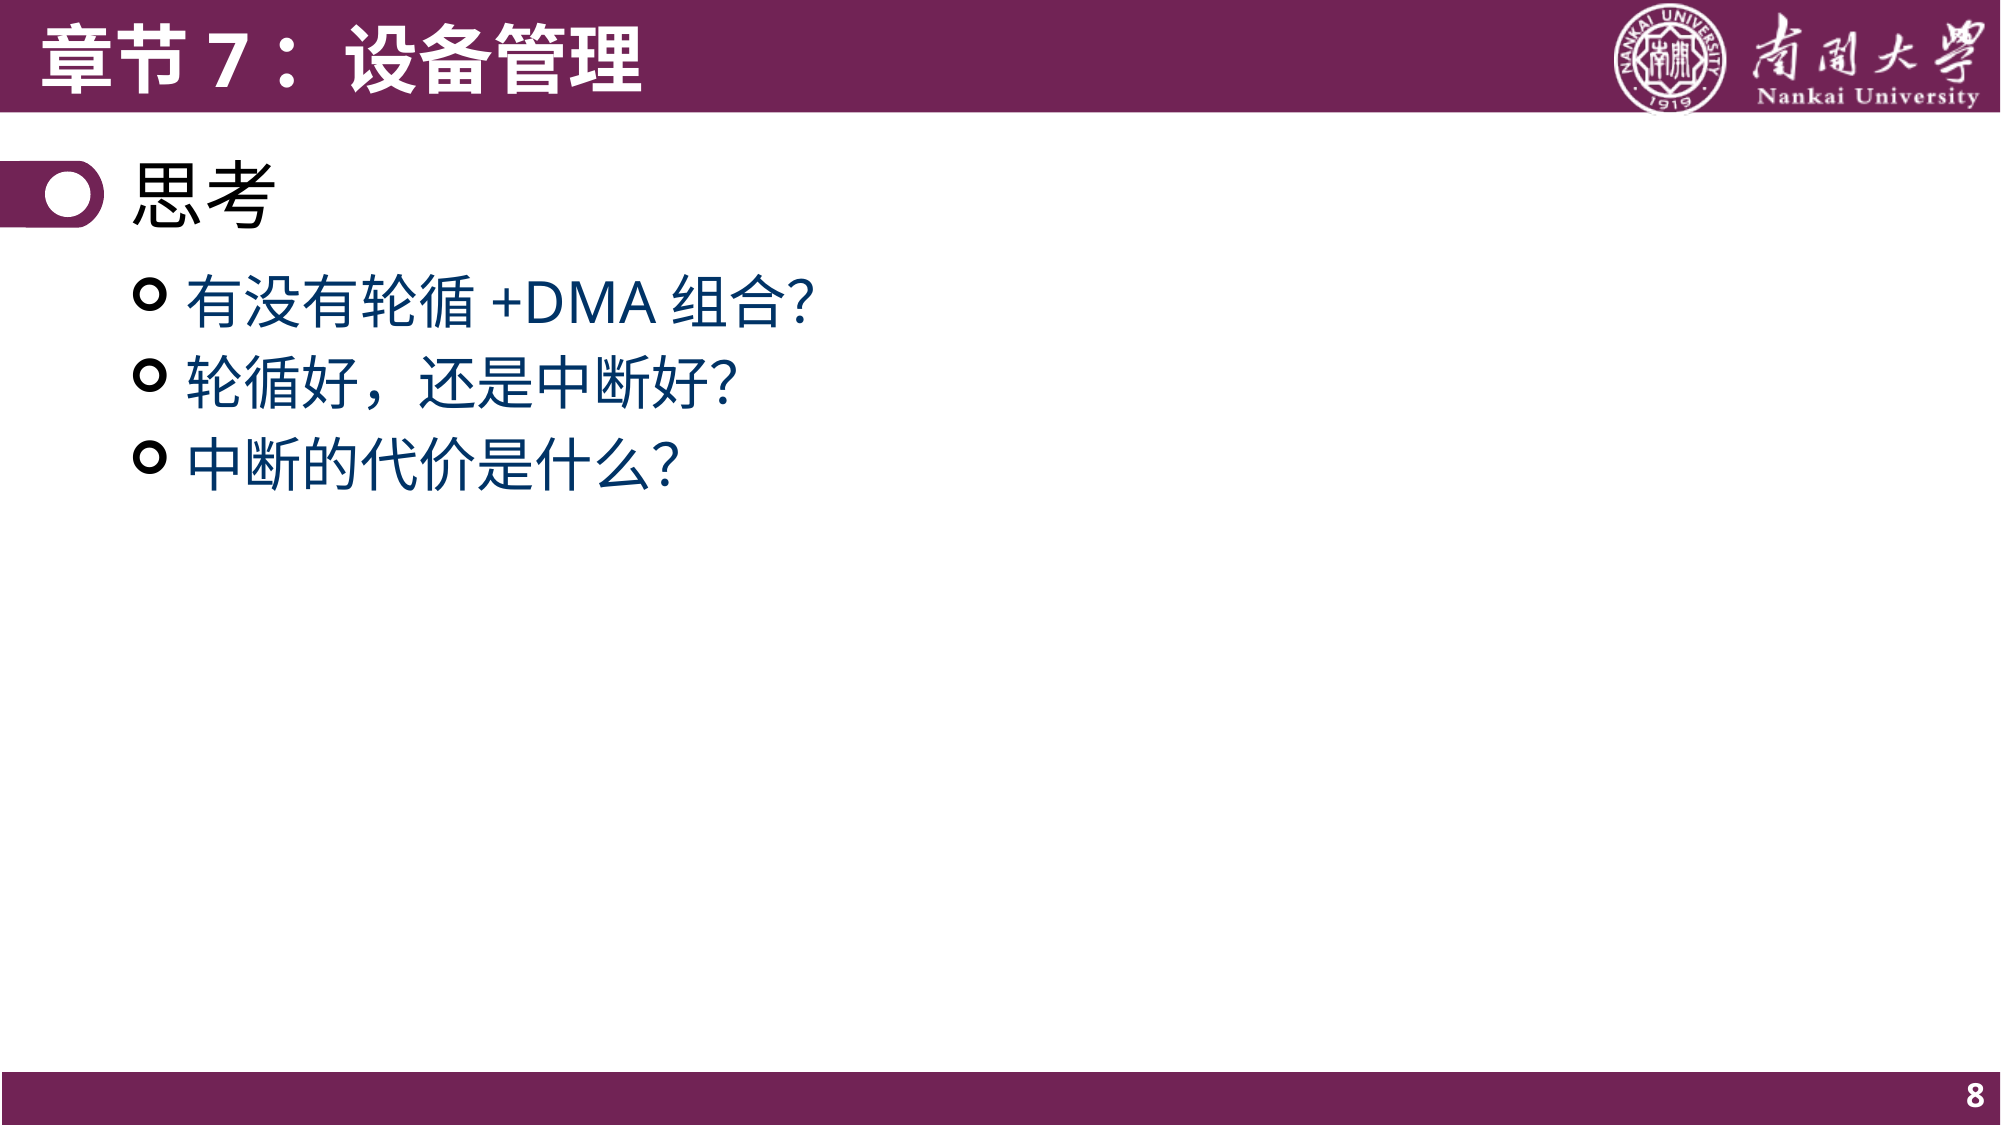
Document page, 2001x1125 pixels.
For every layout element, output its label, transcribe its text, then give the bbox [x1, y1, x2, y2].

list 有没有轮循+DMA组合？ 轮循好，还是中断好？ 中断的代价是什么？ [114, 257, 1886, 972]
slide_number 8 [1550, 1070, 2000, 1124]
title 思考 [114, 143, 1886, 255]
picture [1614, 2, 2001, 120]
